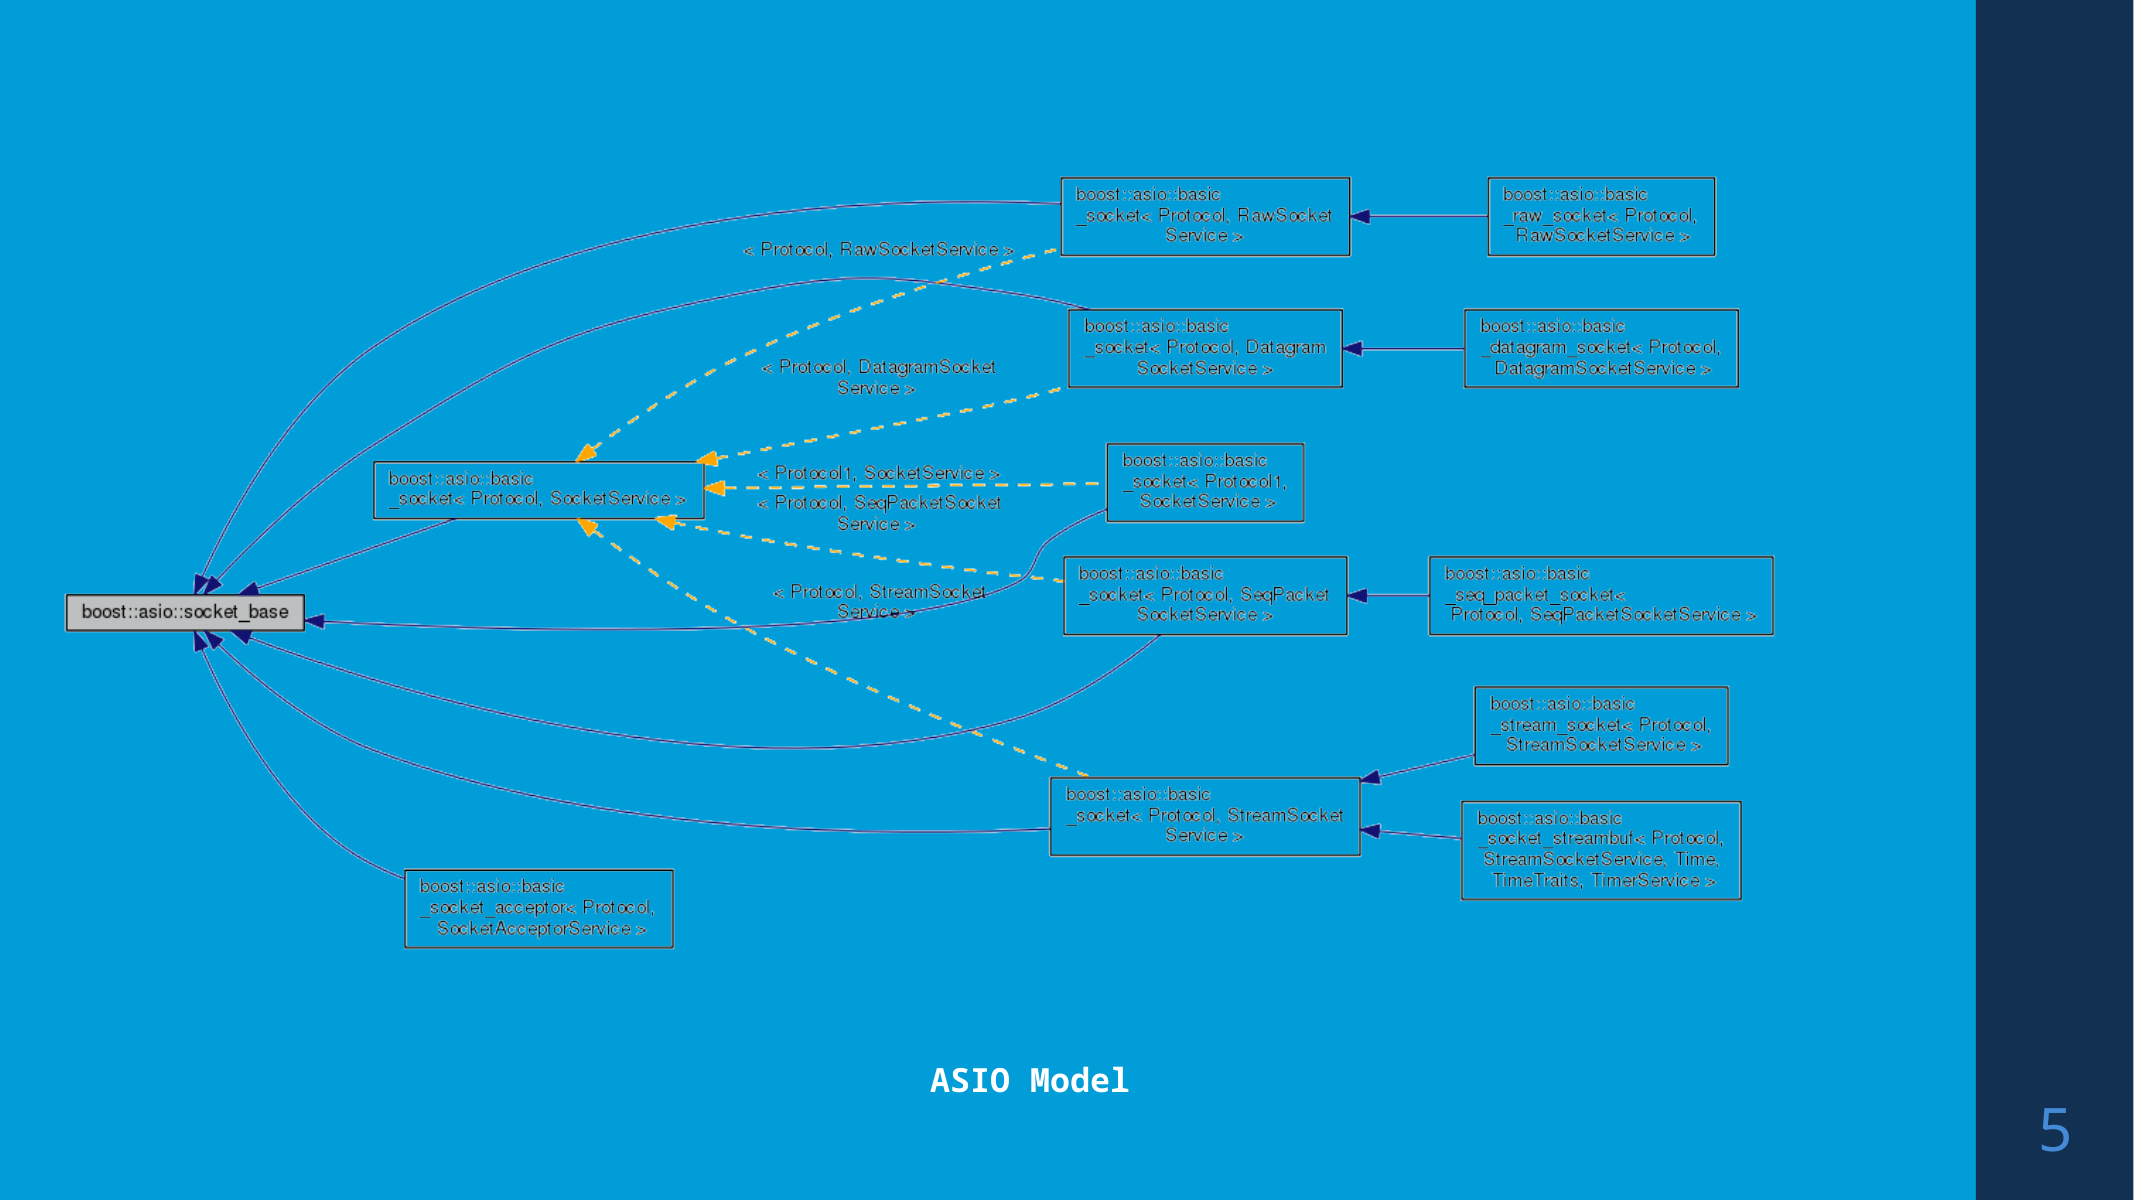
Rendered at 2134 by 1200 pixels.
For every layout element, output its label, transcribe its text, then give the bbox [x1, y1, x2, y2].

picture [808, 546, 819, 550]
picture [868, 687, 878, 693]
picture [65, 238, 1030, 949]
picture [634, 177, 1716, 257]
picture [826, 589, 842, 598]
picture [745, 350, 756, 356]
picture [850, 307, 861, 312]
picture [758, 501, 767, 507]
picture [738, 451, 750, 455]
picture [990, 246, 998, 255]
picture [1014, 747, 1025, 753]
picture [906, 388, 915, 394]
picture [1030, 514, 1095, 571]
picture [888, 696, 899, 702]
picture [402, 686, 1742, 901]
picture [946, 495, 955, 509]
picture [890, 359, 950, 377]
picture [983, 361, 993, 373]
picture [931, 497, 941, 509]
picture [648, 403, 657, 411]
picture [983, 403, 993, 408]
picture [781, 359, 811, 373]
picture [815, 364, 831, 373]
picture [853, 553, 863, 557]
picture [610, 429, 620, 436]
picture [666, 392, 676, 398]
picture [830, 495, 841, 509]
picture [352, 443, 736, 555]
picture [866, 466, 875, 479]
picture [880, 385, 887, 394]
picture [880, 521, 887, 530]
picture [668, 582, 678, 589]
picture [1024, 255, 1034, 259]
picture [951, 722, 961, 728]
picture [726, 358, 736, 364]
picture [915, 286, 925, 291]
picture [846, 585, 856, 598]
picture [847, 678, 858, 684]
picture [950, 246, 972, 255]
picture [888, 589, 928, 598]
picture [871, 300, 883, 305]
picture [868, 495, 897, 513]
picture [922, 244, 934, 255]
picture [774, 590, 783, 596]
picture [893, 293, 904, 298]
picture [611, 543, 621, 551]
picture [856, 495, 865, 509]
picture [762, 539, 774, 543]
picture [850, 430, 860, 434]
picture [938, 413, 950, 417]
picture [1001, 260, 1012, 265]
picture [943, 589, 959, 598]
picture [630, 556, 640, 564]
picture [856, 246, 877, 255]
picture [826, 668, 837, 674]
picture [765, 638, 776, 644]
picture [834, 360, 845, 373]
picture [897, 466, 905, 479]
picture [962, 585, 969, 598]
text_box ASIO Model [915, 1052, 1145, 1107]
picture [980, 266, 991, 271]
picture [796, 246, 812, 255]
picture [938, 242, 947, 248]
picture [827, 434, 838, 438]
picture [880, 242, 889, 248]
picture [628, 416, 638, 424]
picture [931, 584, 940, 598]
picture [348, 739, 401, 760]
picture [842, 242, 851, 255]
picture [792, 584, 822, 598]
picture [829, 316, 839, 320]
picture [1049, 388, 1060, 393]
picture [851, 521, 873, 530]
picture [1096, 443, 1305, 523]
picture [936, 470, 952, 479]
picture [774, 244, 792, 255]
picture [686, 593, 696, 601]
picture [891, 385, 899, 394]
picture [767, 340, 777, 346]
picture [726, 617, 736, 623]
picture [706, 606, 716, 612]
picture [785, 542, 797, 547]
picture [649, 569, 658, 576]
picture [908, 467, 920, 479]
picture [810, 500, 827, 509]
picture [839, 516, 848, 530]
picture [959, 495, 986, 509]
picture [993, 740, 1003, 745]
picture [776, 495, 805, 509]
picture [830, 549, 841, 553]
picture [1005, 399, 1016, 403]
picture [924, 466, 933, 479]
slide_number 5 [1975, 1080, 2134, 1184]
picture [706, 369, 715, 376]
picture [901, 495, 928, 509]
picture [806, 658, 817, 664]
picture [761, 447, 771, 451]
picture [776, 466, 805, 479]
picture [810, 470, 827, 479]
picture [830, 466, 841, 479]
picture [1057, 764, 1067, 769]
picture [958, 273, 969, 278]
picture [324, 555, 351, 565]
picture [880, 248, 889, 255]
picture [965, 470, 972, 479]
picture [952, 470, 962, 479]
picture [891, 521, 899, 530]
picture [860, 359, 870, 373]
picture [808, 323, 819, 329]
picture [874, 361, 886, 373]
picture [1035, 756, 1046, 761]
picture [1028, 556, 1774, 715]
picture [976, 470, 984, 479]
picture [851, 385, 877, 394]
picture [762, 242, 771, 255]
picture [892, 242, 919, 255]
picture [972, 360, 979, 373]
picture [787, 331, 798, 336]
picture [686, 380, 695, 387]
picture [909, 705, 920, 711]
picture [1045, 249, 1056, 254]
picture [816, 242, 827, 255]
picture [938, 248, 947, 255]
picture [839, 381, 848, 394]
picture [871, 584, 880, 598]
picture [878, 470, 894, 479]
picture [1027, 393, 1037, 398]
picture [989, 497, 999, 509]
picture [979, 246, 986, 255]
picture [744, 248, 753, 255]
picture [696, 526, 708, 530]
picture [931, 715, 941, 719]
picture [785, 648, 796, 654]
picture [498, 277, 1739, 388]
picture [874, 556, 886, 560]
picture [953, 364, 969, 373]
picture [1006, 248, 1014, 255]
picture [917, 417, 927, 421]
